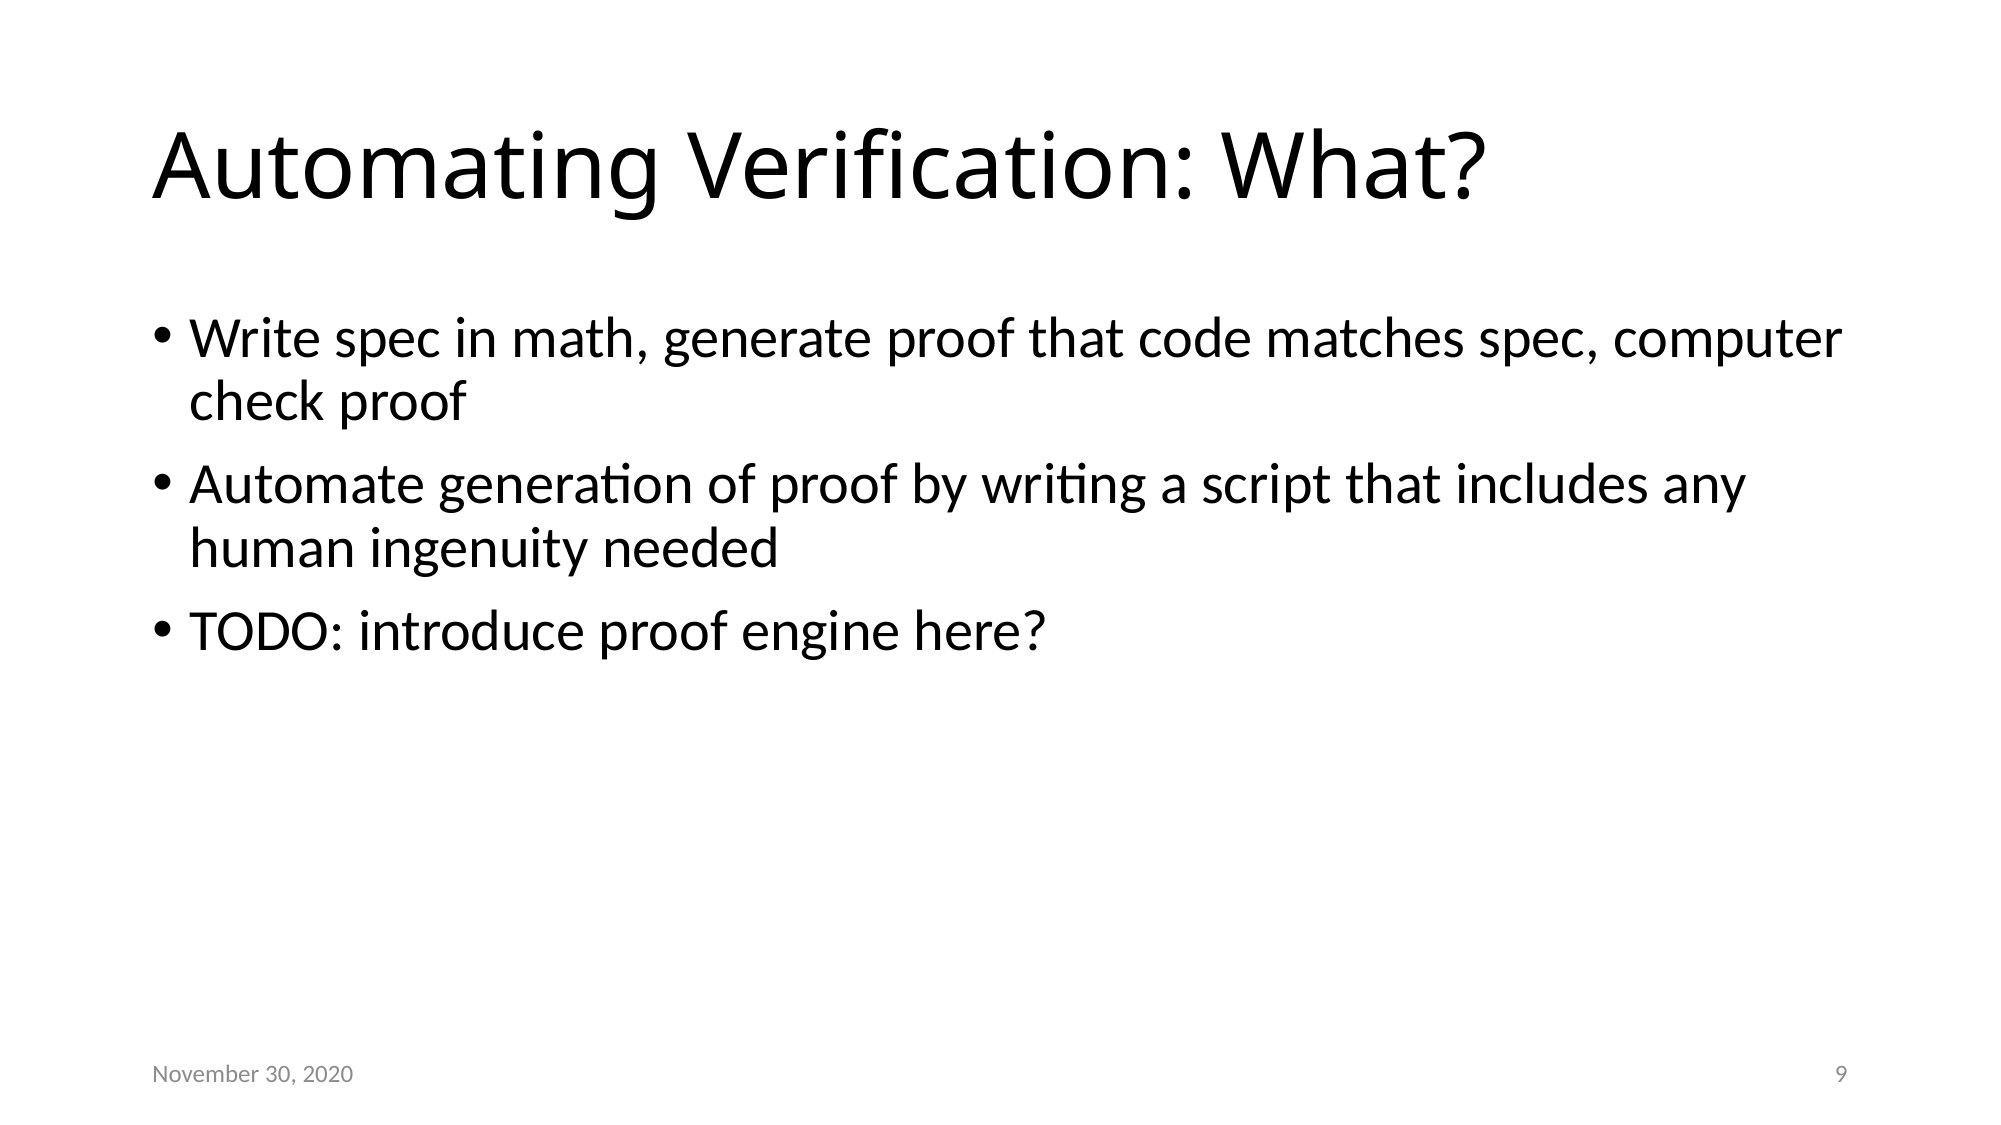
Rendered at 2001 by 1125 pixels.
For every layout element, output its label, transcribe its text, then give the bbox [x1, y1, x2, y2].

title Automating Verification: What? [137, 59, 1863, 278]
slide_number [137, 1042, 588, 1103]
list Write spec in math, generate proof that code matches spec, computer check proof Automate generation of proof by writing a script that includes any human ingenuity needed TODO: introduce proof engine here? [137, 299, 1863, 1014]
slide_number 9 [1412, 1042, 1863, 1103]
